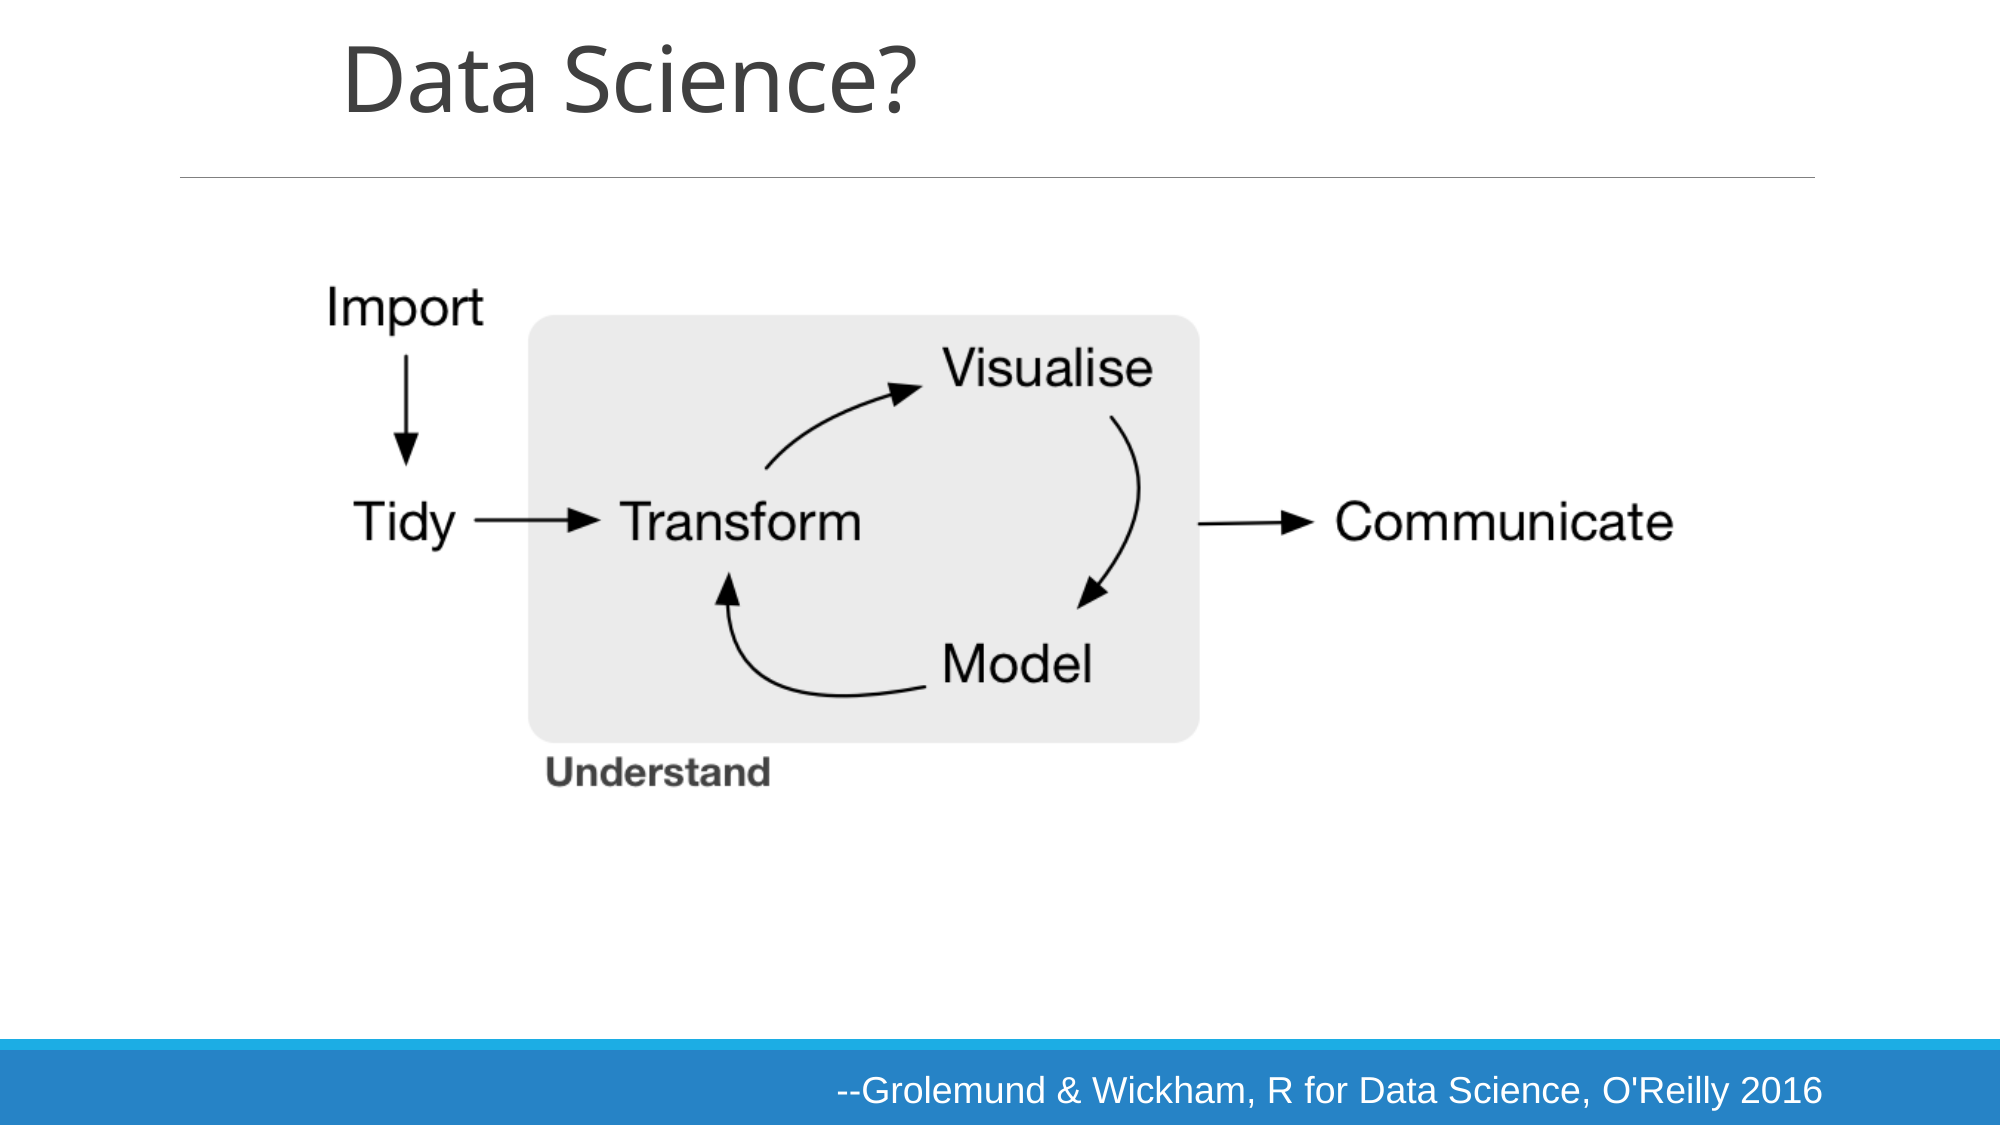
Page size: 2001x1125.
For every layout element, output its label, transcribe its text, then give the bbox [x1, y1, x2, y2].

title Data Science? [325, 29, 1675, 140]
text_box --Grolemund & Wickham, R for Data Science, O'Reilly 2016 [821, 1083, 1839, 1115]
picture [307, 255, 1695, 802]
